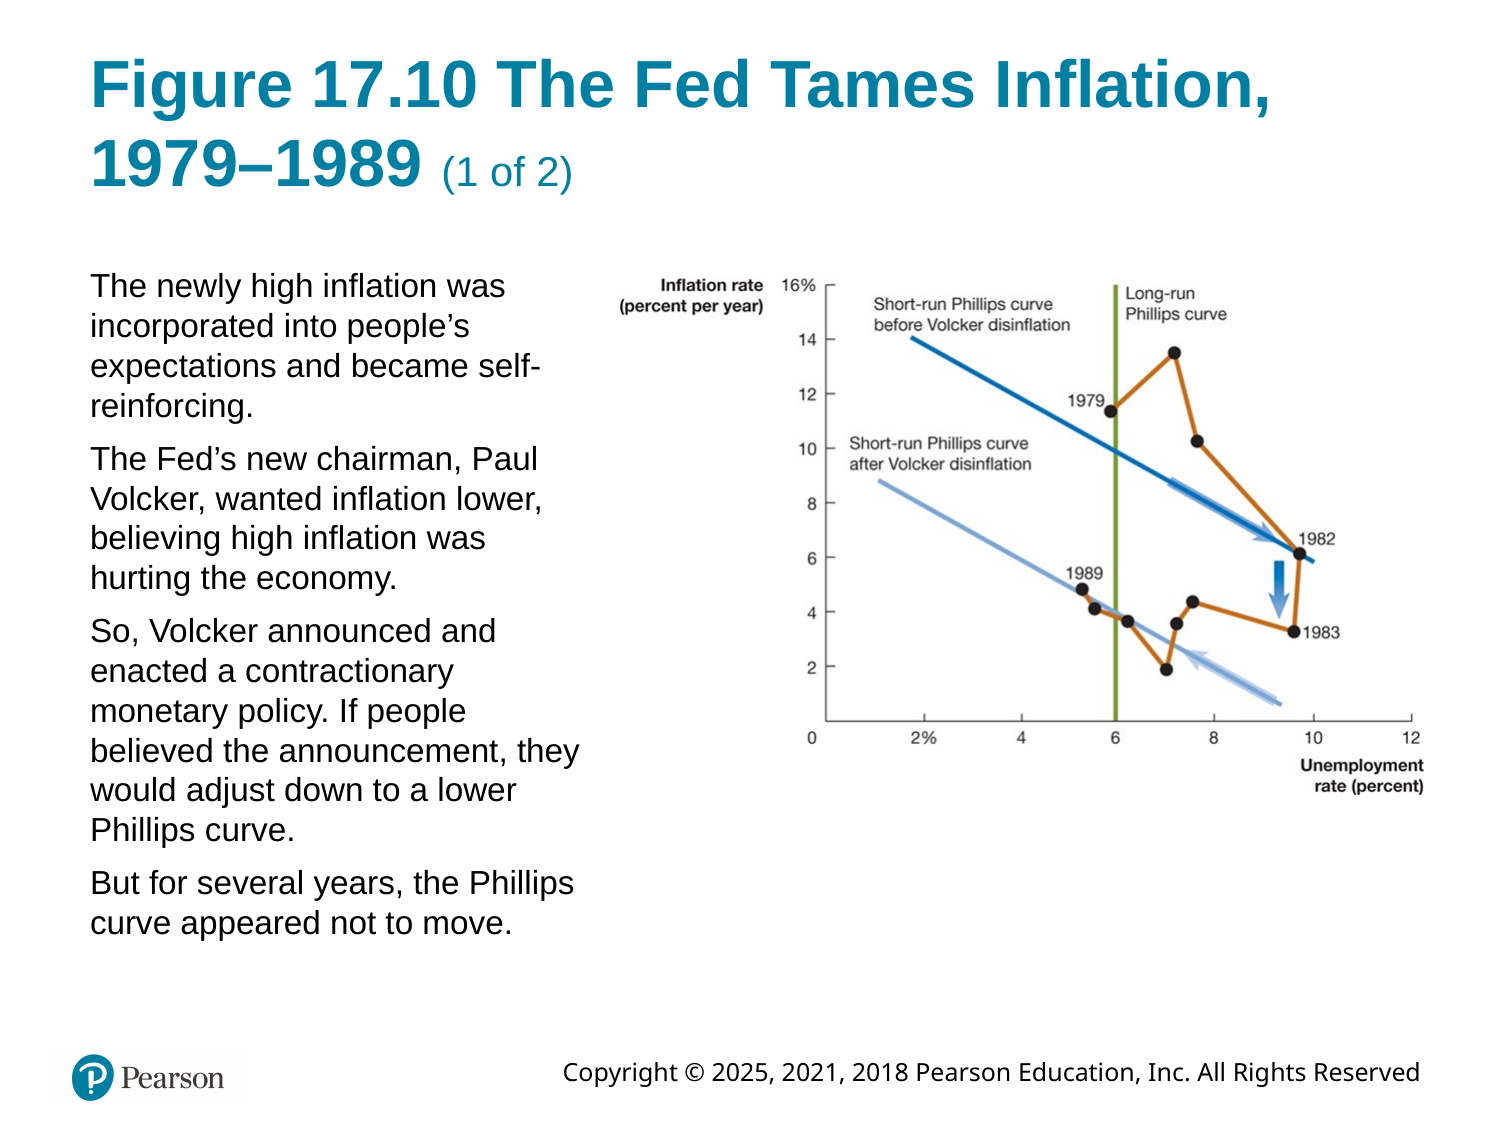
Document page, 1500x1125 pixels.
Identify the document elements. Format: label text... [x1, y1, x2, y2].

list The newly high inflation was incorporated into people’s expectations and became self-reinforcing. The Fed’s new chairman, Paul Volcker, wanted inflation lower, believing high inflation was hurting the economy. So, Volcker announced and enacted a contractionary monetary policy. If people believed the announcement, they would adjust down to a lower Phillips curve. But for several years, the Phillips curve appeared not to move. [75, 249, 605, 981]
title Figure 17.10 The Fed Tames Inflation, 1979–1989 (1 of 2) [75, 35, 1425, 216]
picture [51, 1053, 245, 1102]
picture [619, 278, 1424, 795]
